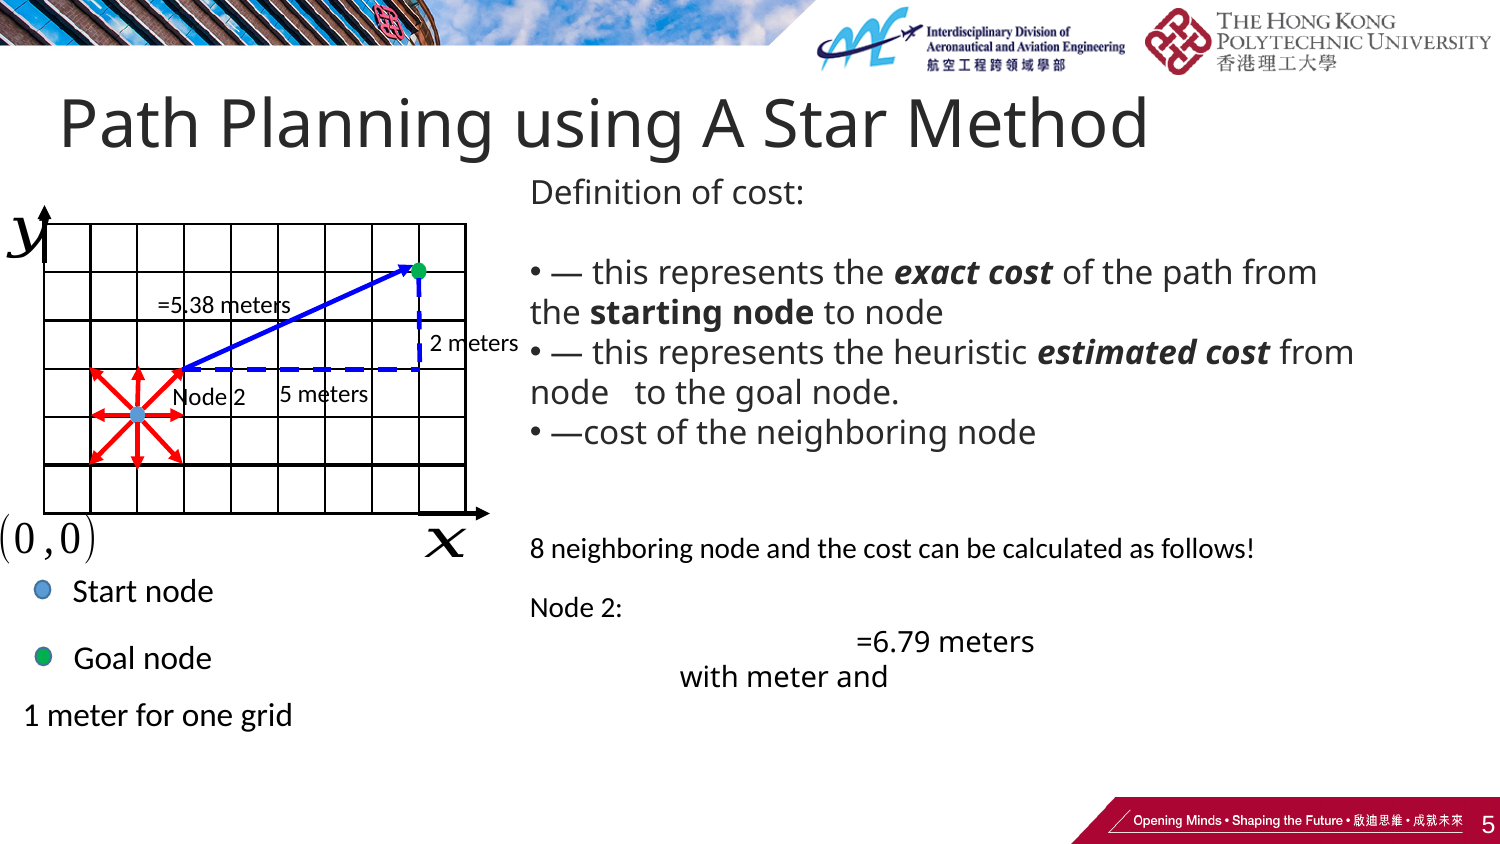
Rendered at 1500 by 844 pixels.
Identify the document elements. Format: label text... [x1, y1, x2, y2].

text_box [43, 465, 90, 515]
text_box [136, 320, 183, 368]
text_box [418, 465, 467, 511]
text_box [43, 416, 90, 465]
text_box [413, 261, 428, 281]
text_box [34, 646, 53, 667]
text_box [230, 465, 277, 515]
text_box [90, 465, 136, 515]
text_box [33, 579, 52, 600]
text_box [371, 416, 418, 465]
text_box [420, 271, 467, 319]
text_box [183, 465, 230, 515]
text_box [324, 223, 371, 265]
picture [0, 0, 1500, 844]
text_box [371, 465, 418, 515]
text_box Goal node [58, 628, 232, 684]
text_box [184, 265, 414, 369]
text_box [88, 421, 132, 465]
text_box [105, 409, 129, 413]
text_box [136, 271, 183, 320]
text_box Start node [57, 561, 232, 617]
text_box Node 2 [157, 373, 268, 418]
text_box [277, 416, 324, 465]
text_box [136, 465, 183, 515]
text_box [146, 409, 157, 413]
text_box [418, 416, 467, 465]
text_box [230, 223, 277, 265]
text_box [183, 418, 230, 465]
text_box [129, 405, 146, 425]
text_box [277, 465, 324, 515]
text_box [371, 223, 418, 265]
title Path Planning using A Star Method [43, 83, 1456, 169]
text_box 5 meters [264, 370, 407, 415]
text_box [418, 223, 467, 271]
text_box [43, 271, 90, 320]
text_box [90, 271, 136, 320]
text_box [371, 370, 418, 416]
text_box [414, 281, 418, 319]
text_box [43, 320, 90, 368]
text_box [324, 416, 371, 465]
text_box [105, 417, 129, 421]
text_box 2 meters [420, 319, 540, 365]
text_box [43, 368, 90, 416]
text_box [90, 320, 136, 368]
slide_number 5 [1353, 804, 1500, 842]
text_box [136, 223, 183, 271]
text_box [146, 417, 170, 421]
text_box [90, 416, 100, 421]
text_box [418, 368, 467, 416]
picture [92, 0, 99, 7]
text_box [88, 366, 132, 409]
text_box 8 neighboring node and the cost can be calculated as follows! [514, 522, 1376, 573]
text_box [324, 465, 371, 515]
text_box [230, 416, 277, 465]
text_box [277, 223, 324, 265]
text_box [142, 421, 183, 464]
text_box 2 meters [414, 319, 418, 365]
text_box [183, 223, 230, 271]
text_box 1 meter for one grid [8, 685, 325, 741]
text_box [90, 223, 136, 271]
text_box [142, 366, 186, 409]
text_box [43, 223, 90, 271]
text_box [90, 409, 100, 414]
